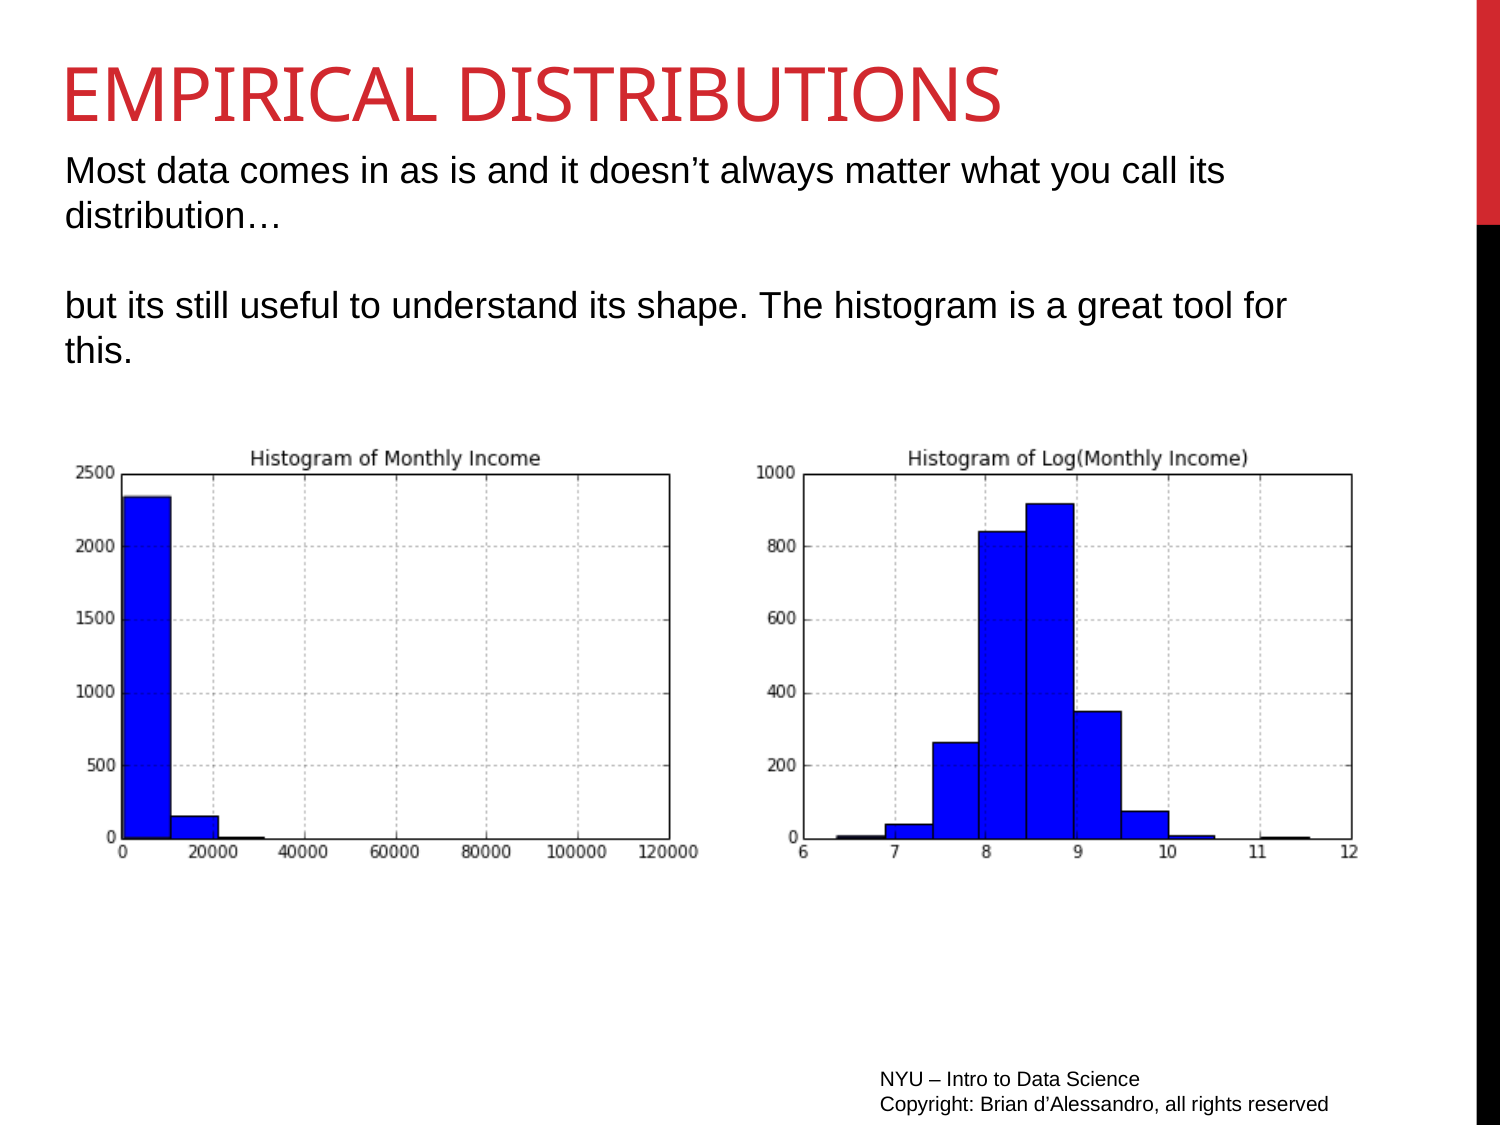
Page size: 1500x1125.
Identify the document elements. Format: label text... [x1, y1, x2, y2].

text_box Most data comes in as is and it doesn’t always matter what you call its distribution… but its still useful to understand its shape. The histogram is a great tool for this. [50, 138, 1381, 379]
title Empirical distributions [45, 0, 1423, 145]
picture [746, 438, 1371, 874]
picture [64, 438, 710, 874]
